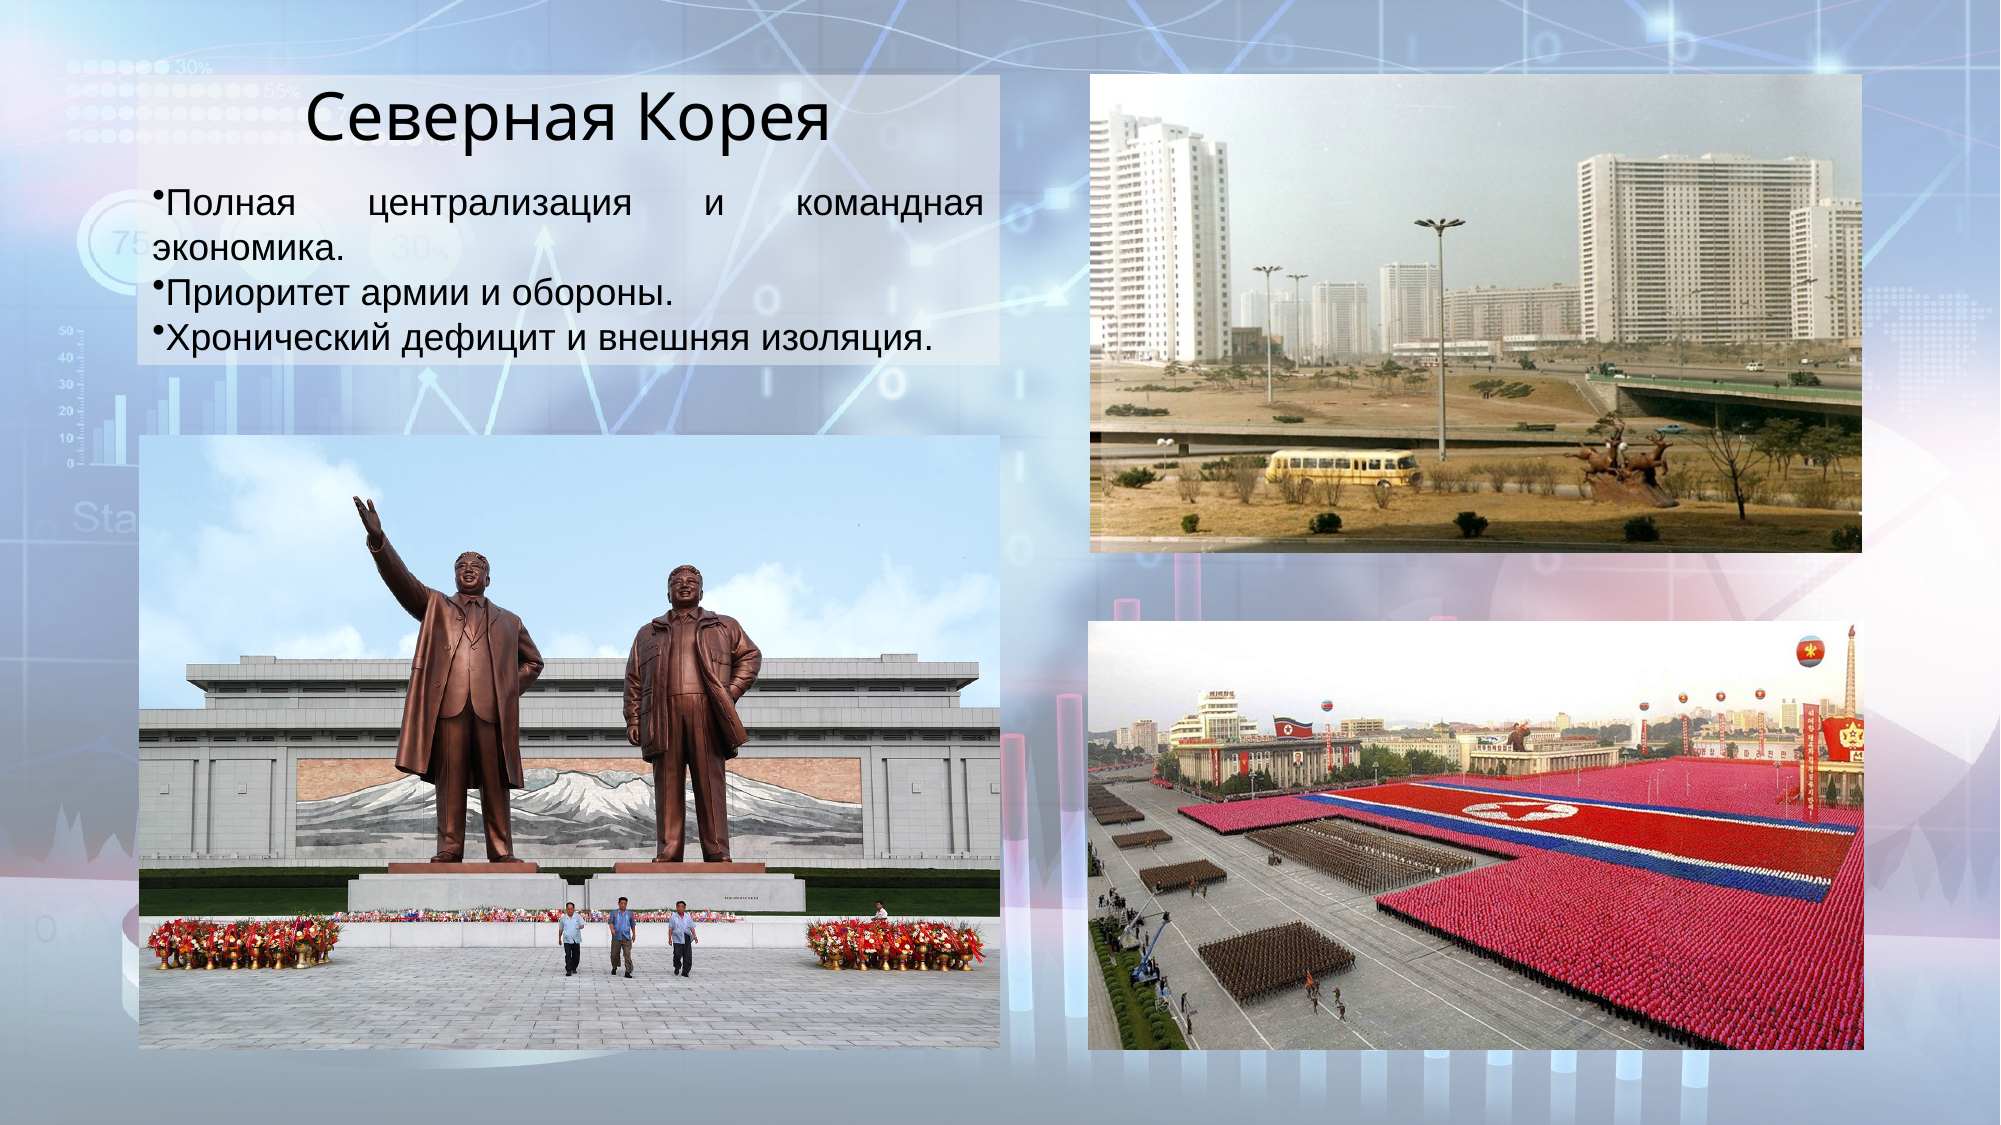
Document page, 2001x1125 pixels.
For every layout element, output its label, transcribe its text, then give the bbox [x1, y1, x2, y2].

picture [1090, 74, 1862, 553]
picture [1088, 621, 1864, 1050]
text_box Северная Корея [137, 74, 1000, 170]
picture [139, 435, 1000, 1050]
text_box Полная централизация и командная экономика. Приоритет армии и обороны. Хронический дефицит и внешняя изоляция. [137, 170, 1000, 365]
